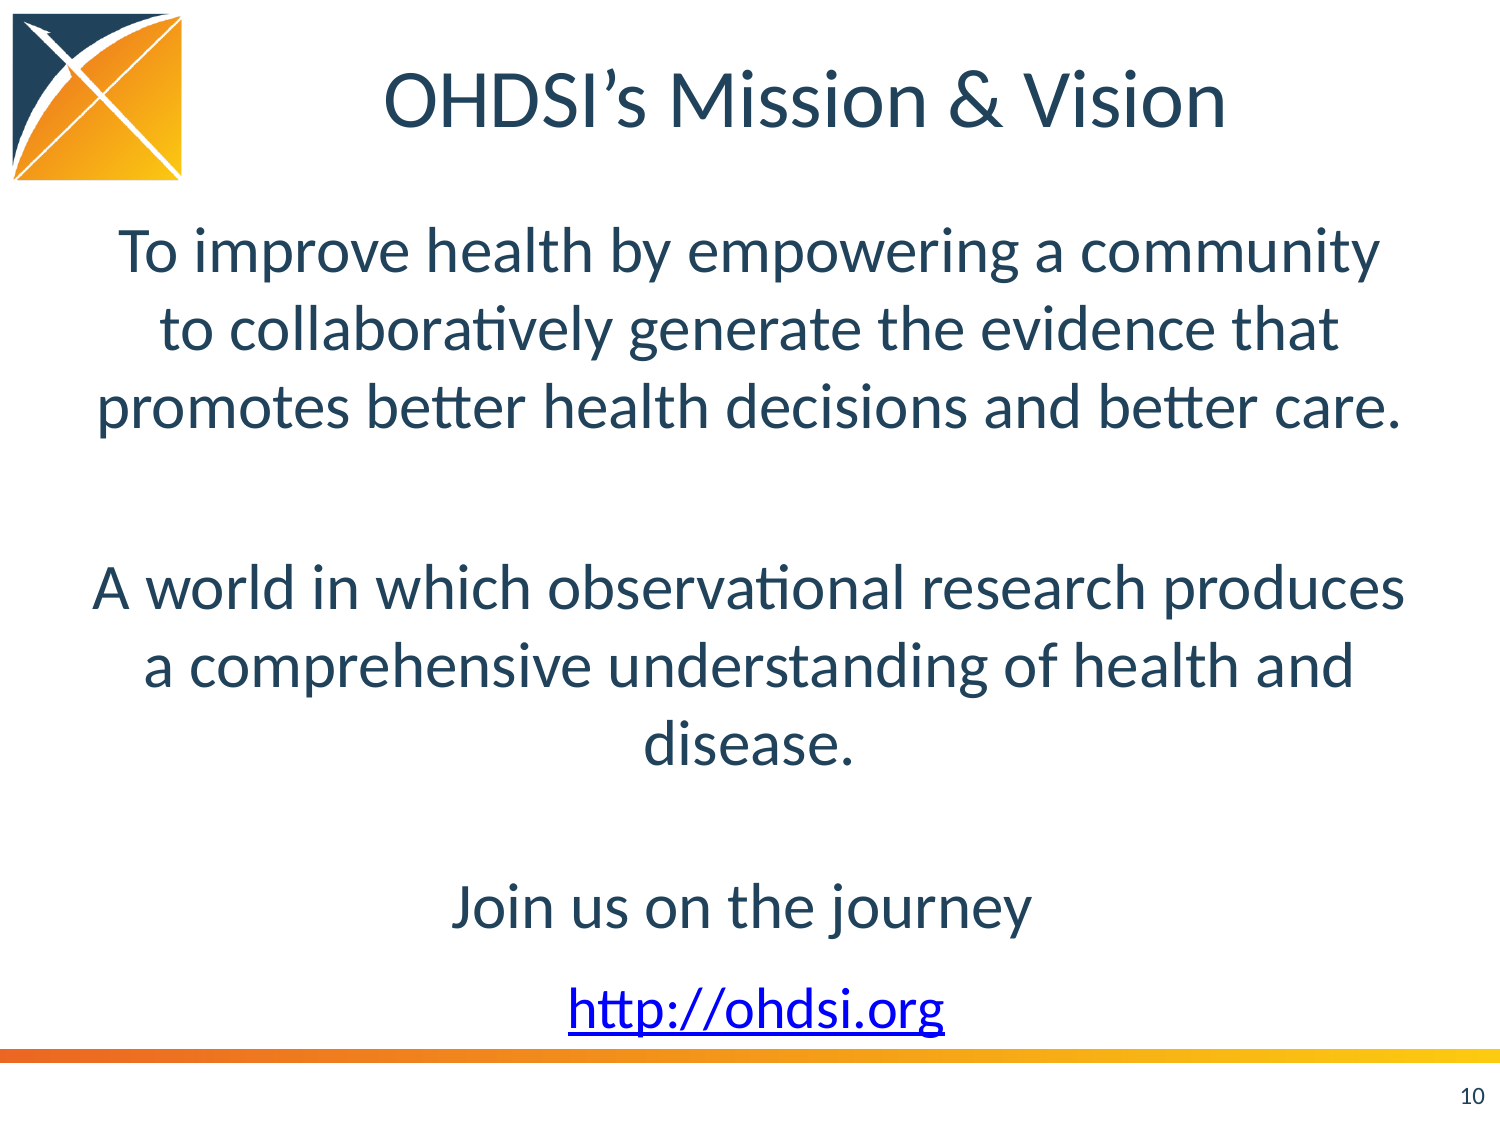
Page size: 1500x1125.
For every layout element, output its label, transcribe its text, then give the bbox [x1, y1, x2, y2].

text_box [200, 812, 1438, 950]
text_box http://ohdsi.org [362, 962, 1150, 1048]
slide_number 10 [1149, 1065, 1500, 1125]
list To improve health by empowering a community to collaboratively generate the evidence that promotes better health decisions and better care. A world in which observational research produces a comprehensive understanding of health and disease. Join us on the journey [75, 200, 1425, 1005]
title OHDSI’s Mission & Vision [187, 24, 1425, 163]
picture [0, 0, 206, 200]
